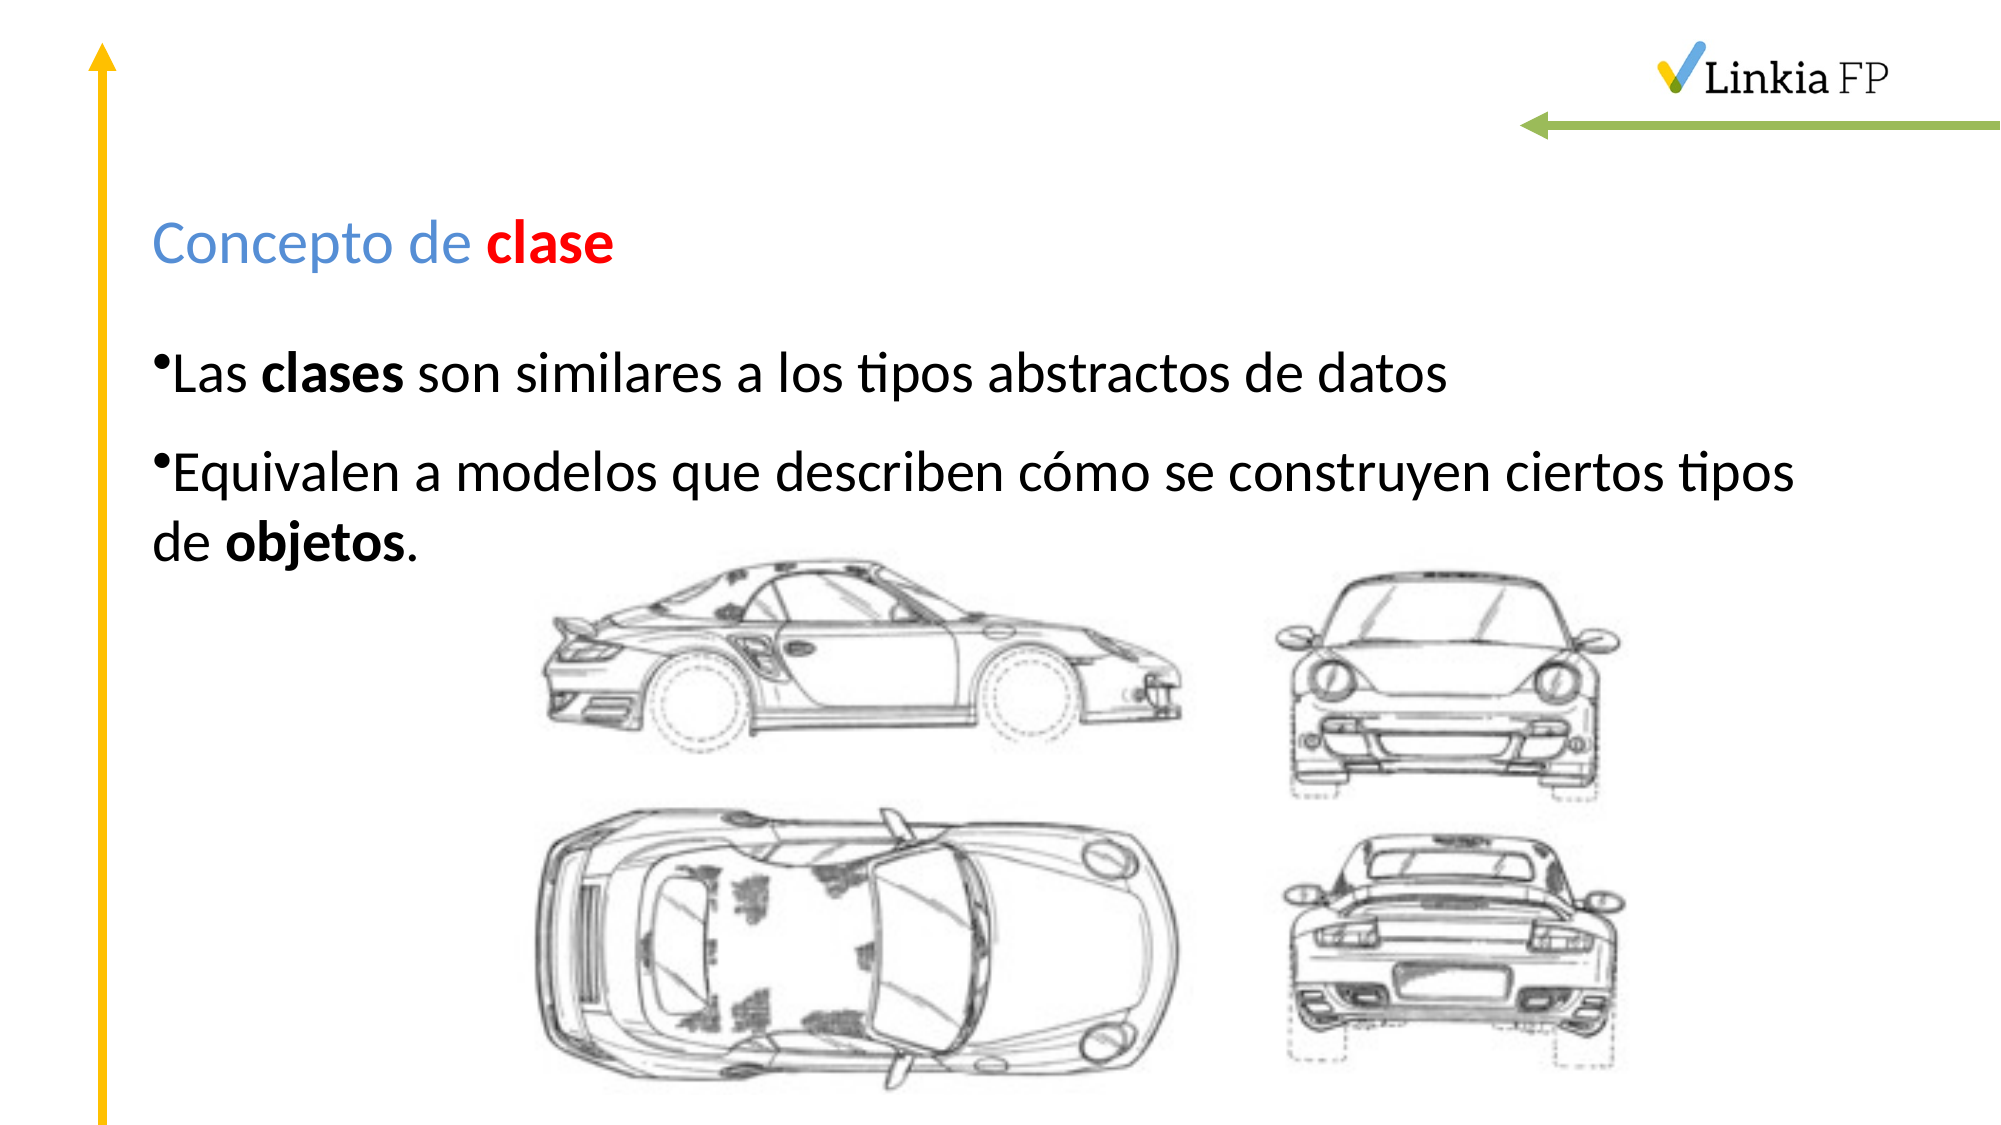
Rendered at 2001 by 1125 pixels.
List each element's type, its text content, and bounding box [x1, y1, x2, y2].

picture [1649, 39, 1900, 95]
title Concepto de clase [137, 174, 1945, 303]
list Las clases son similares a los tipos abstractos de datos Equivalen a modelos que describen cómo se construyen ciertos tipos de objetos. [137, 326, 1945, 979]
picture [468, 526, 1662, 1095]
